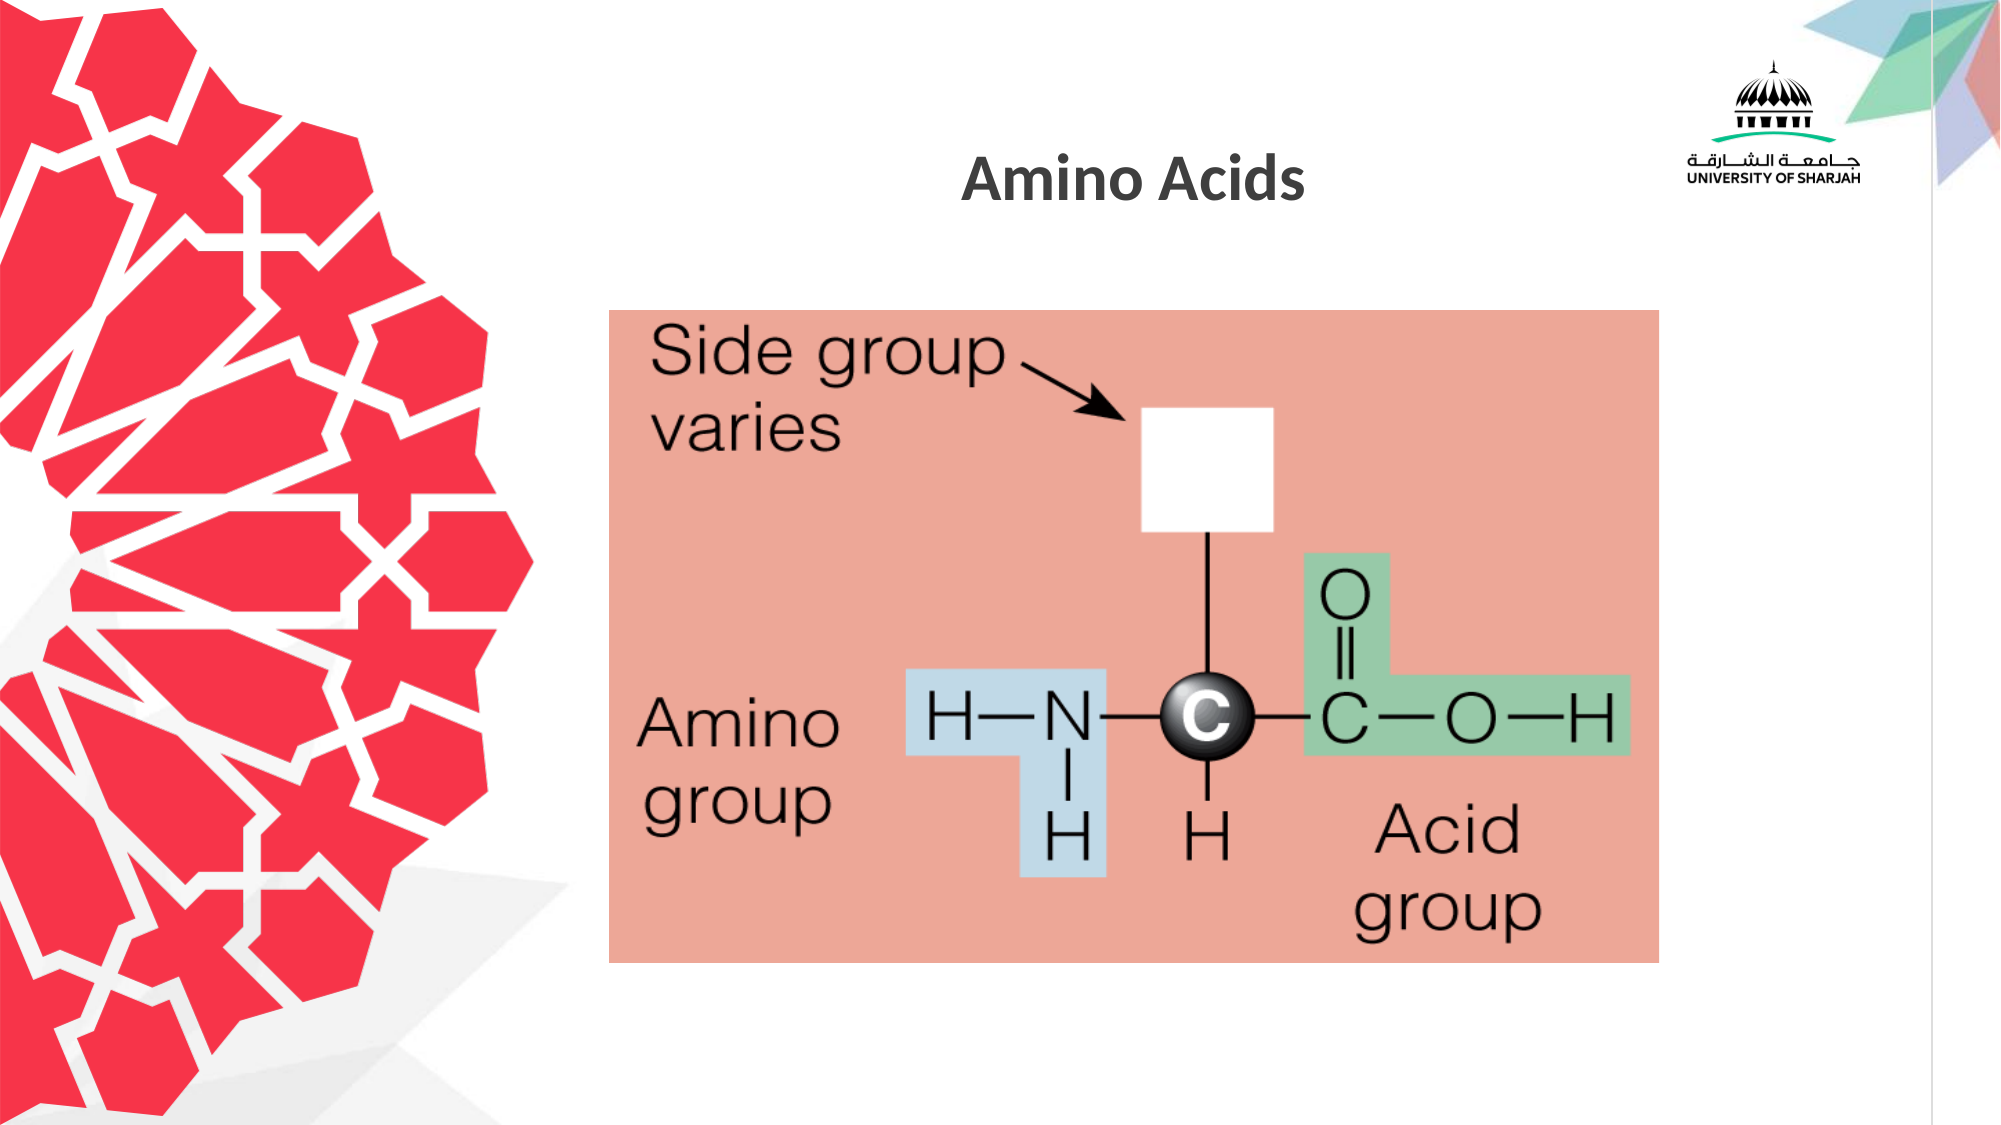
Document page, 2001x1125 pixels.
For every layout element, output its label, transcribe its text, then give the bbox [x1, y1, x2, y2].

text_box Amino Acids [944, 135, 1324, 223]
picture [1933, 0, 2001, 1125]
picture [0, 0, 1931, 1125]
